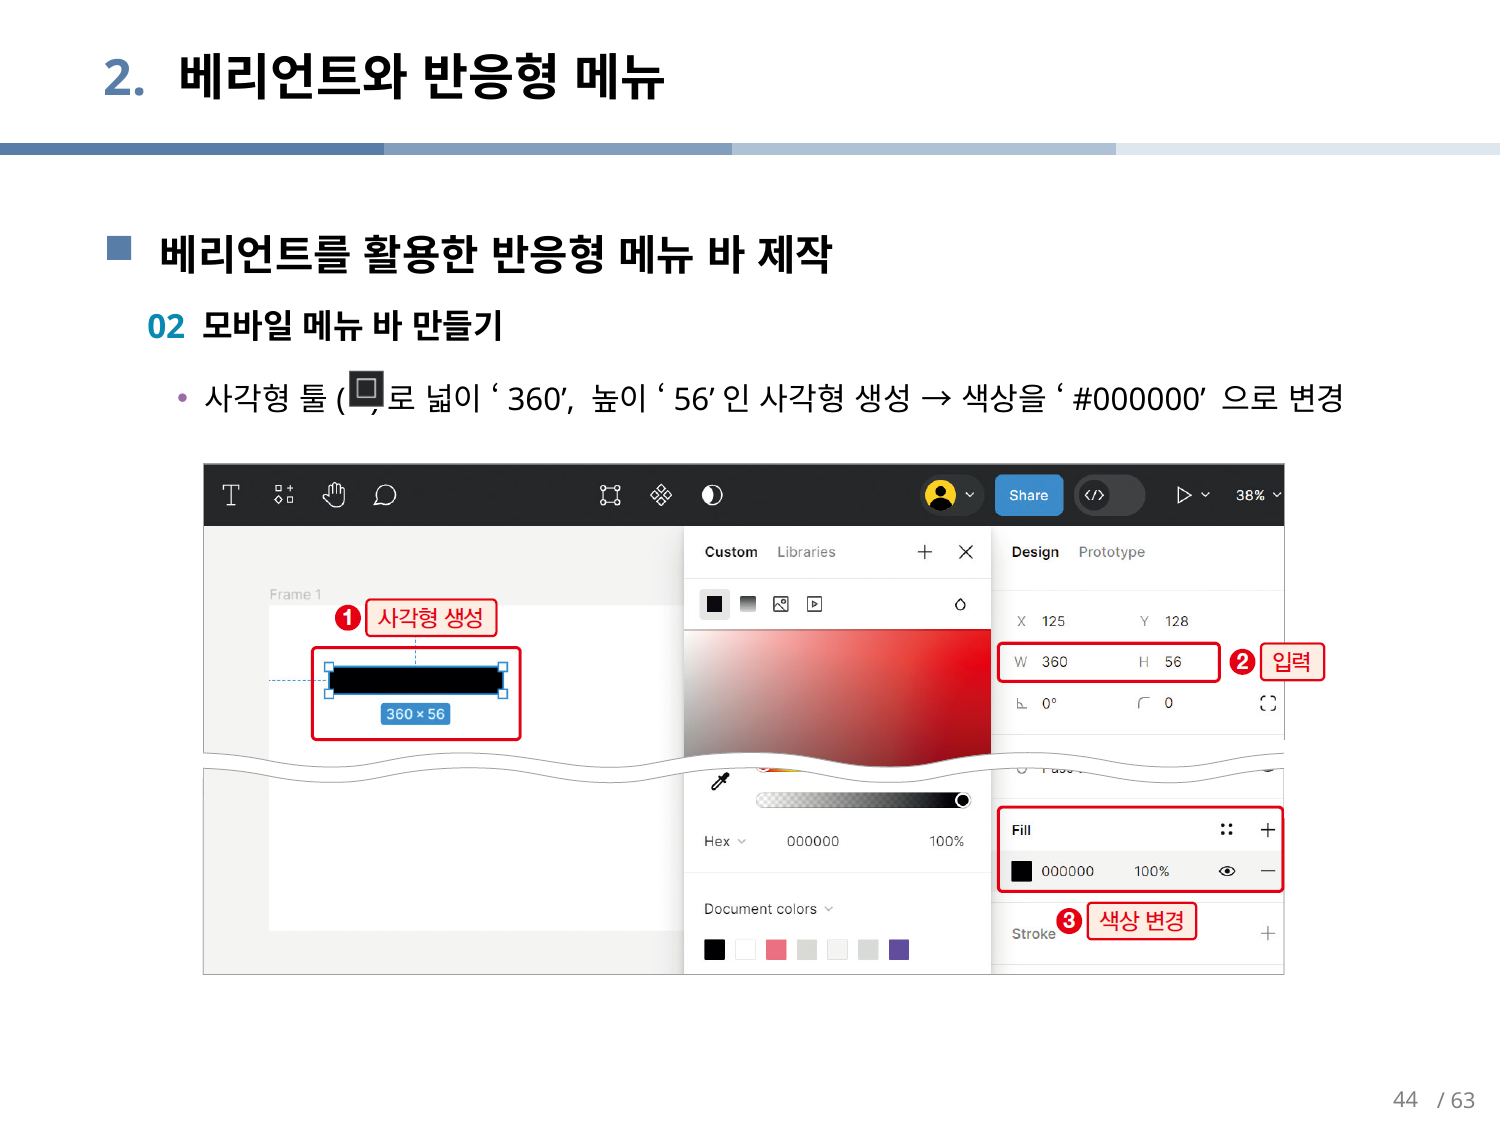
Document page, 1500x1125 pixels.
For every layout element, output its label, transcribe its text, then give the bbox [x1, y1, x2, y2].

list 베리언트를 활용한 반응형 메뉴 바 제작 02 모바일 메뉴 바 만들기 사각형 툴( )로 넓이 ‘360’, 높이 ‘56’인 사각형 생성 → 색상을 ‘#000000’ 으로 변경 [88, 196, 1436, 1083]
picture [182, 432, 1344, 1002]
picture [348, 361, 387, 409]
title 베리언트와 반응형 메뉴 [88, 30, 1211, 121]
